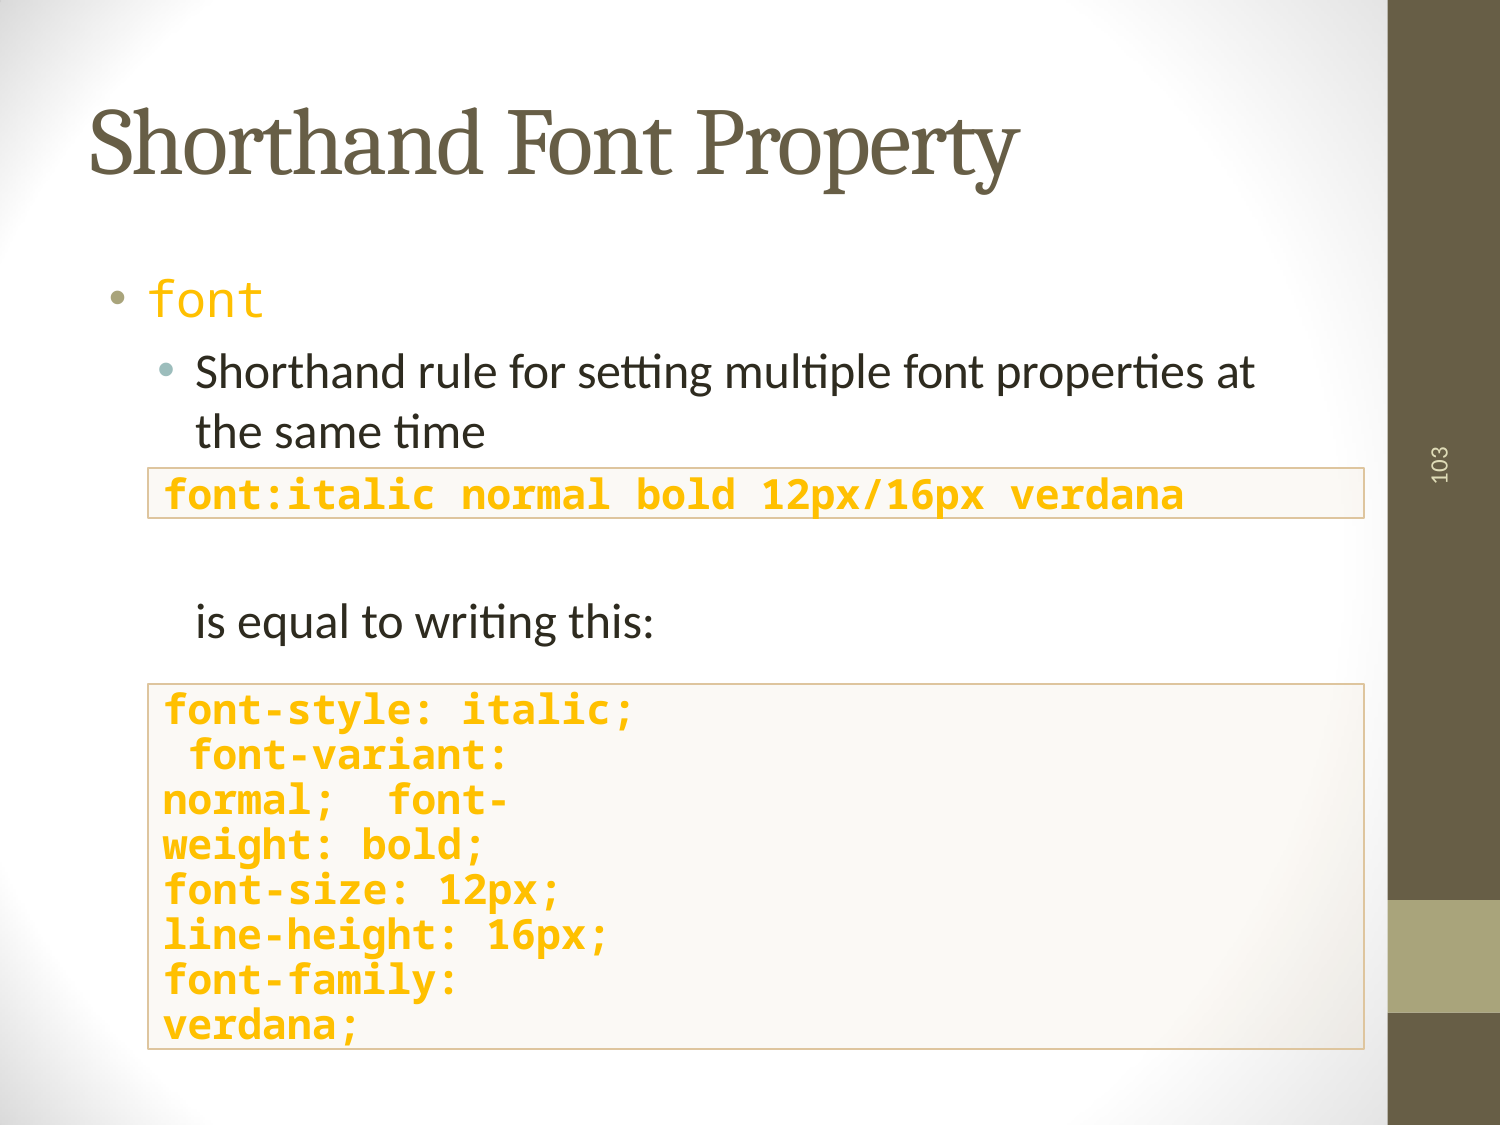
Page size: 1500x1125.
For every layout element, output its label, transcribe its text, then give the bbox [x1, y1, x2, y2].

text_box font Shorthand rule for setting multiple font properties at the same time [106, 253, 1267, 459]
text_box 103 [1426, 444, 1456, 488]
picture [0, 0, 1387, 1125]
text_box is equal to writing this: [192, 586, 659, 649]
title Shorthand Font Property [87, 76, 1067, 267]
text_box font-style: italic; font-variant: normal; font-weight: bold; font-size: 12px; line-height: 16px; font-family: verdana; [147, 683, 1365, 1049]
text_box font:italic normal bold 12px/16px verdana [147, 467, 1365, 519]
